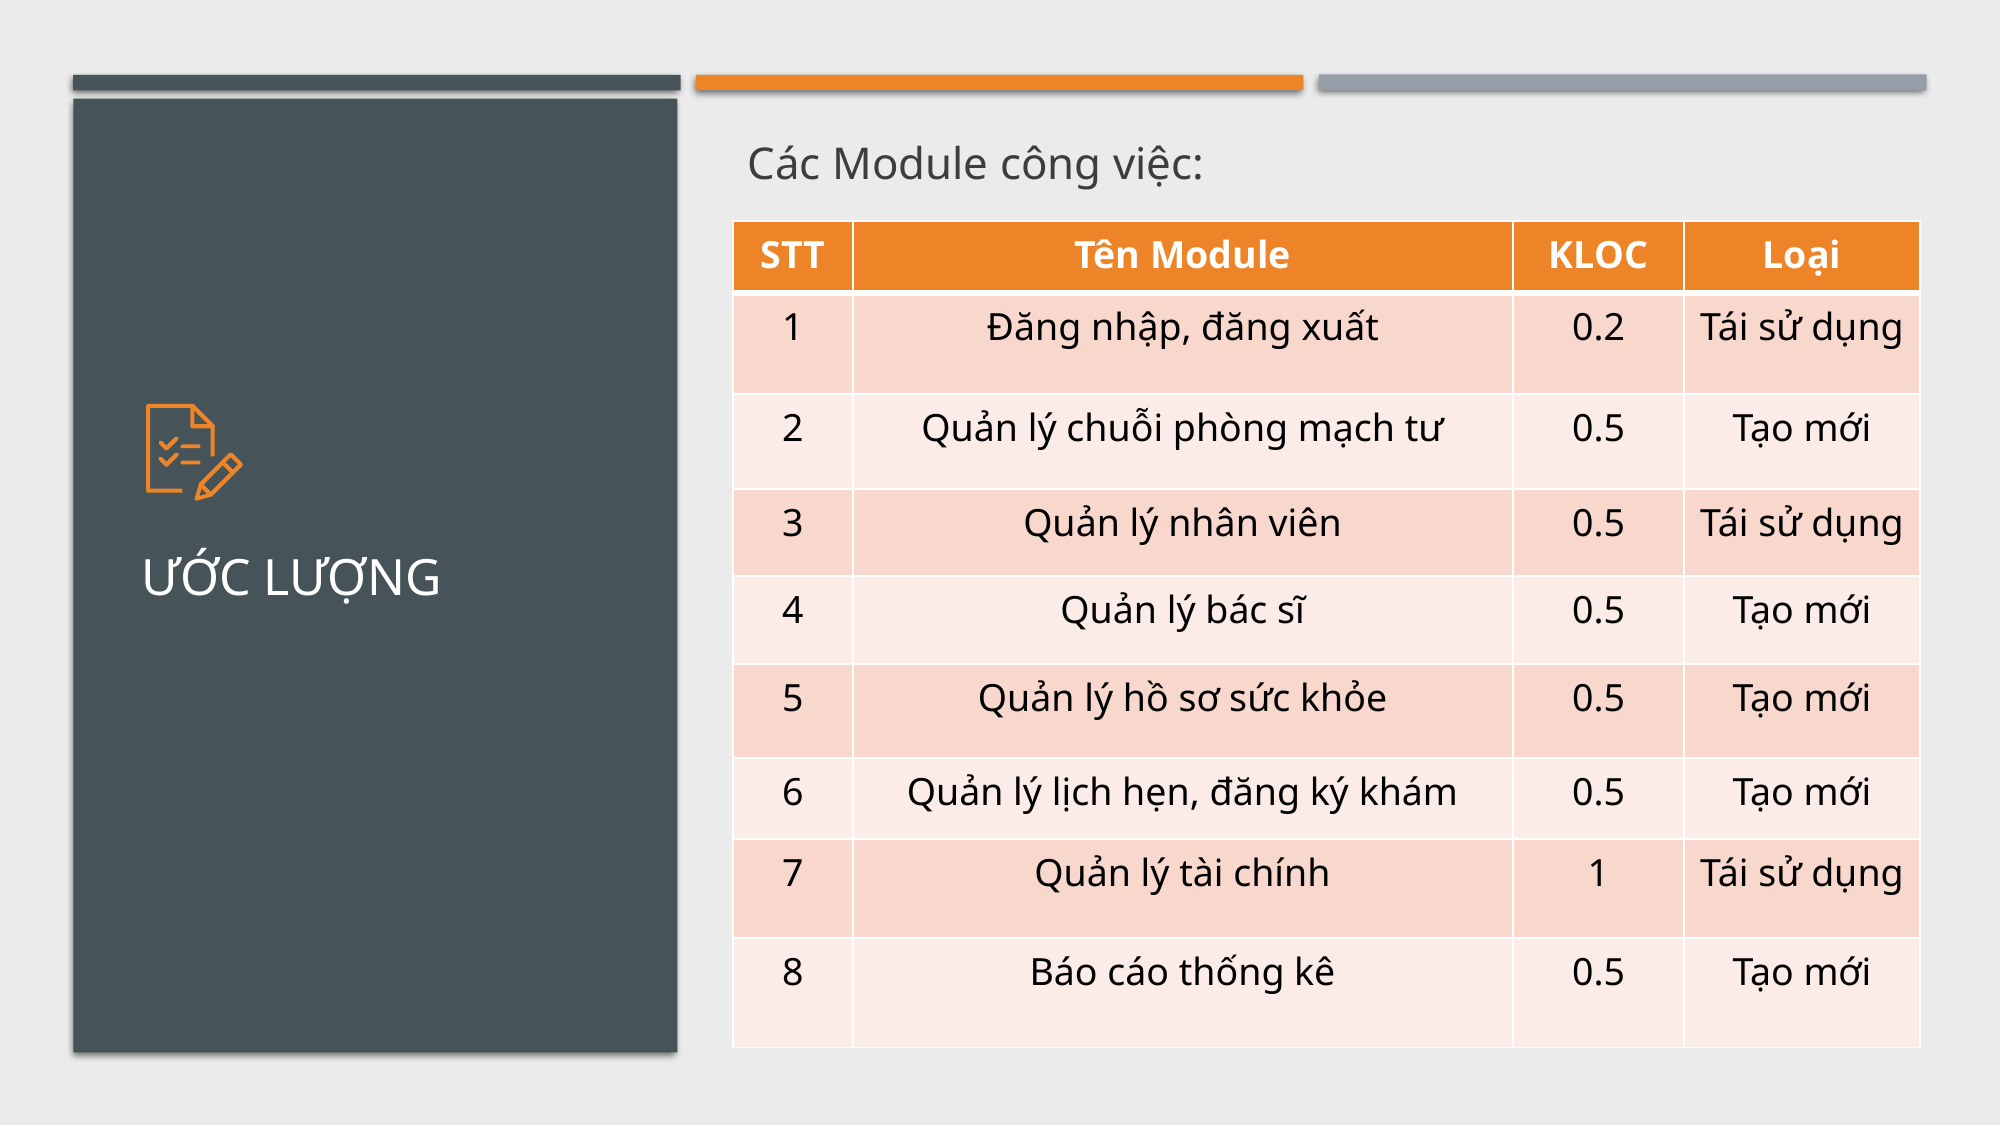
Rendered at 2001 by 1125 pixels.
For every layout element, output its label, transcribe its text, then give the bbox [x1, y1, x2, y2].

table_header KLOC [1514, 222, 1683, 290]
table_cell Đăng nhập, đăng xuất [854, 296, 1512, 393]
list Các Module công việc: [732, 128, 1920, 220]
table_cell 0.5 [1514, 577, 1683, 663]
table_cell Quản lý bác sĩ [854, 577, 1512, 663]
table_cell Tạo mới [1685, 577, 1919, 663]
table_cell 4 [734, 577, 852, 663]
table_cell 6 [734, 759, 852, 838]
table_cell Tạo mới [1685, 395, 1919, 488]
table_cell 1 [734, 296, 852, 393]
title Ước lượng [125, 434, 624, 717]
table_cell 1 [1514, 840, 1683, 937]
table_header STT [734, 222, 852, 290]
table_cell 0.5 [1514, 490, 1683, 575]
table_cell 0.5 [1514, 395, 1683, 488]
table_cell Quản lý lịch hẹn, đăng ký khám [854, 759, 1512, 838]
table_cell 0.5 [1514, 759, 1683, 838]
table_cell Quản lý nhân viên [854, 490, 1512, 575]
table_cell Quản lý chuỗi phòng mạch tư [854, 395, 1512, 488]
table_cell Tạo mới [1685, 759, 1919, 838]
table_cell 2 [734, 395, 852, 488]
table_cell 5 [734, 665, 852, 757]
table_cell 0.5 [1514, 939, 1683, 1047]
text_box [145, 403, 244, 502]
table_cell Quản lý hồ sơ sức khỏe [854, 665, 1512, 757]
table_cell Tạo mới [1685, 665, 1919, 757]
table_cell Quản lý tài chính [854, 840, 1512, 937]
table_cell Tái sử dụng [1685, 840, 1919, 937]
table_cell 0.5 [1514, 665, 1683, 757]
table_cell Tạo mới [1685, 939, 1919, 1047]
table_header Tên Module [854, 222, 1512, 290]
table_cell 0.2 [1514, 296, 1683, 393]
table_cell Báo cáo thống kê [854, 939, 1512, 1047]
table_header Loại [1685, 222, 1919, 290]
table_cell Tái sử dụng [1685, 296, 1919, 393]
table_cell 8 [734, 939, 852, 1047]
table_cell 3 [734, 490, 852, 575]
table_cell Tái sử dụng [1685, 490, 1919, 575]
table_cell 7 [734, 840, 852, 937]
